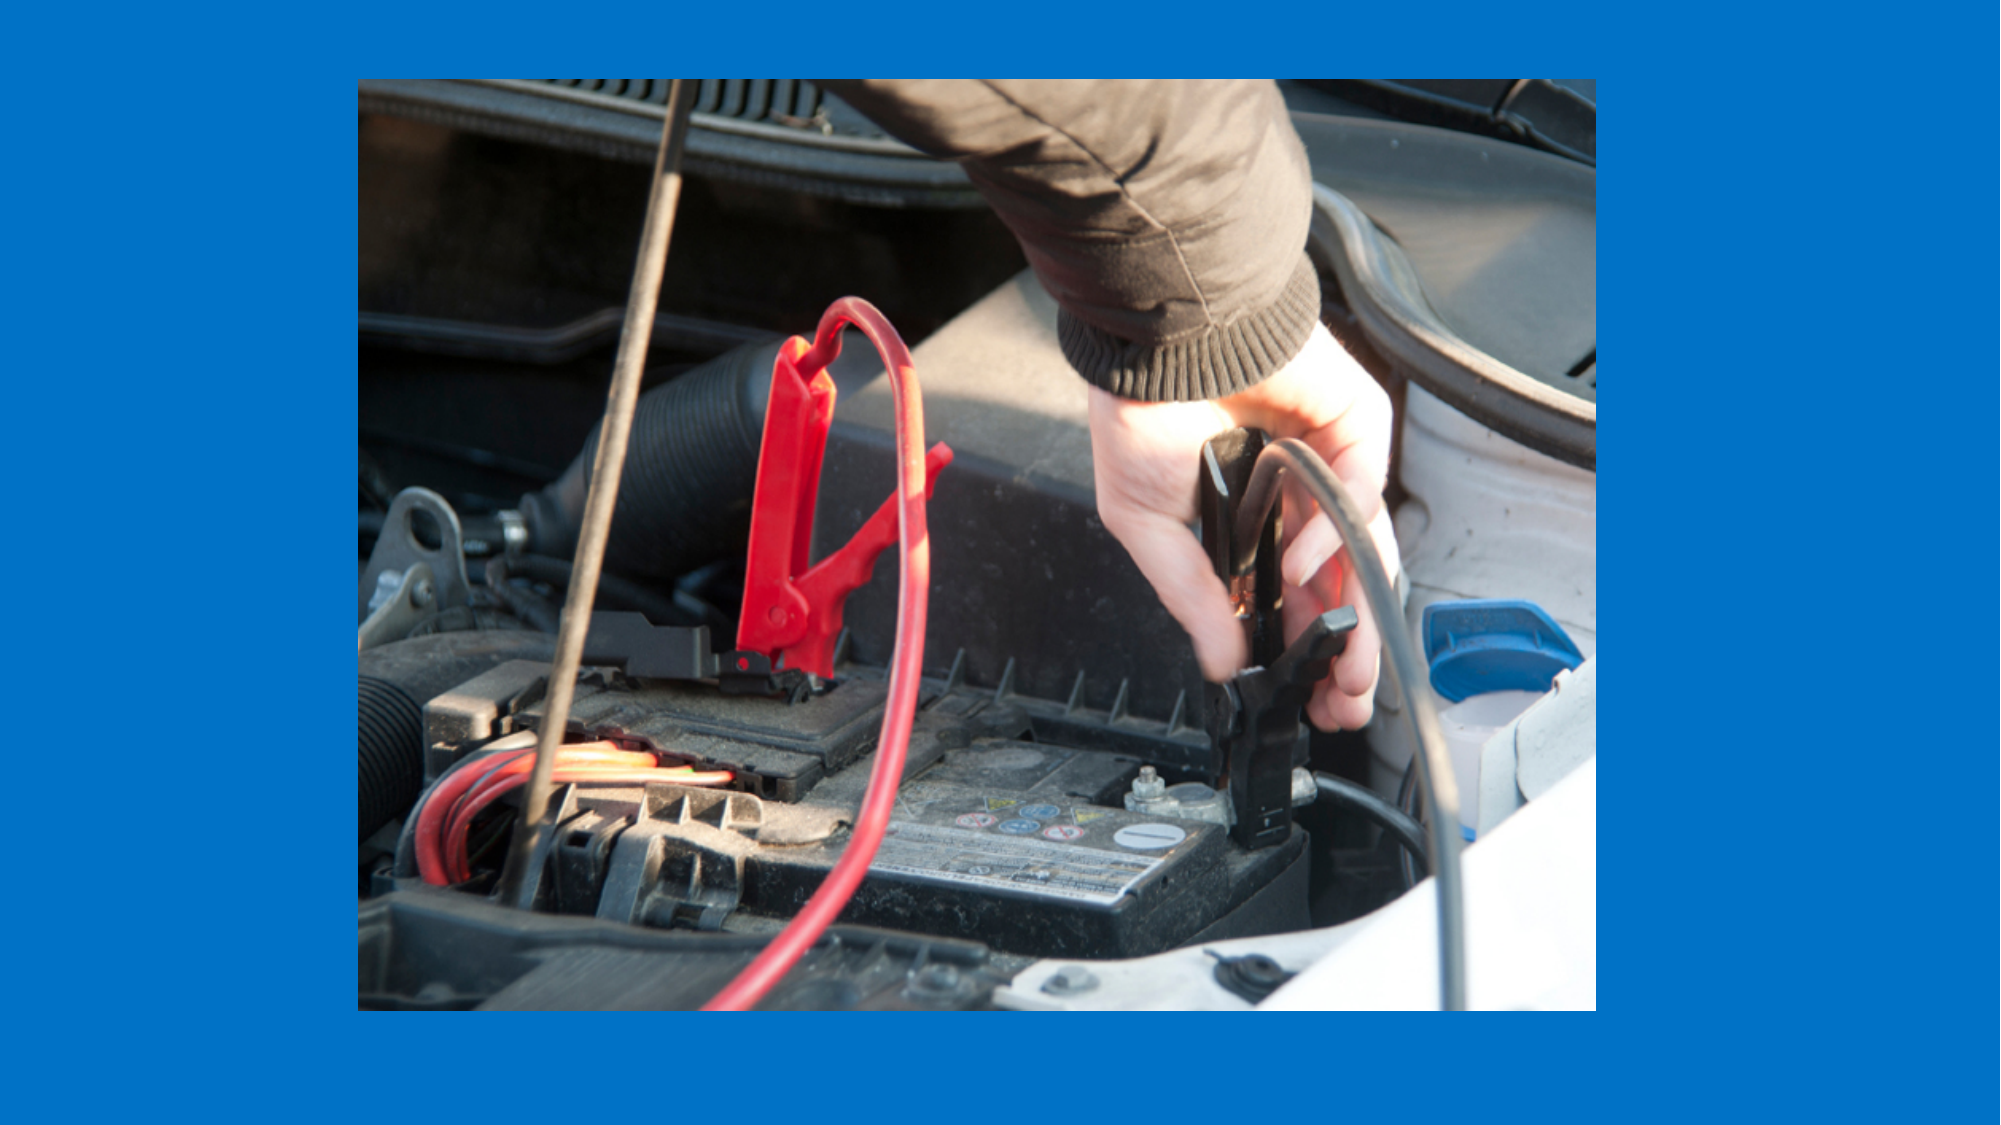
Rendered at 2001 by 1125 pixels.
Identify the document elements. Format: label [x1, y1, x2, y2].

picture [358, 79, 1596, 1011]
